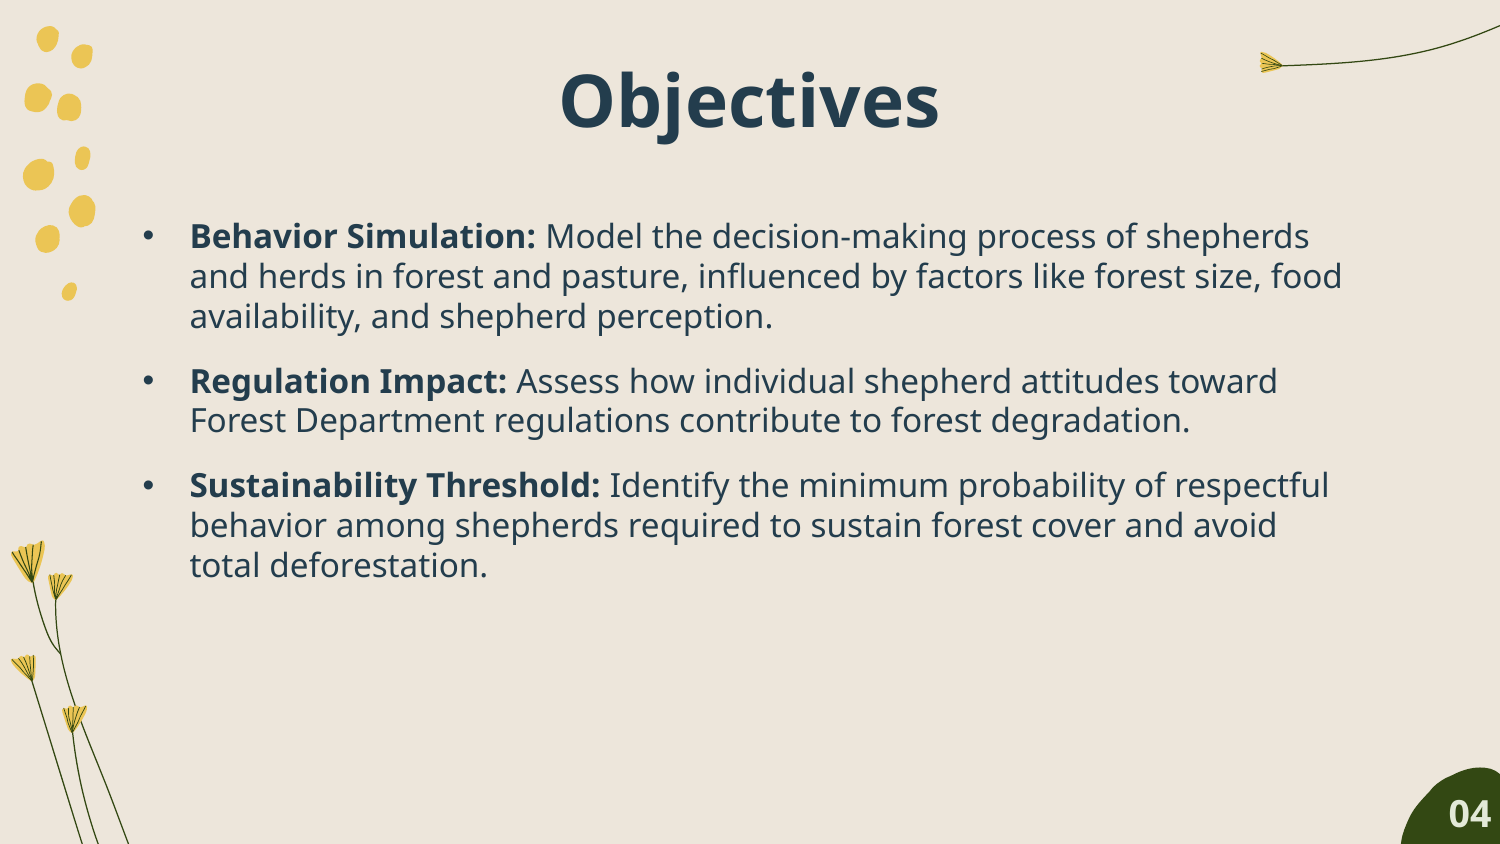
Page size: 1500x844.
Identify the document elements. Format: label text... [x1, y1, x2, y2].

text_box 04 [1433, 783, 1500, 843]
title Objectives [118, 39, 1382, 134]
text_box Behavior Simulation: Model the decision-making process of shepherds and herds in forest and pasture, influenced by factors like forest size, food availability, and shepherd perception. Regulation Impact: Assess how individual shepherd attitudes toward Forest Department regulations contribute to forest degradation. Sustainability Threshold: Identify the minimum probability of respectful behavior among shepherds required to sustain forest cover and avoid total deforestation. [127, 200, 1373, 677]
